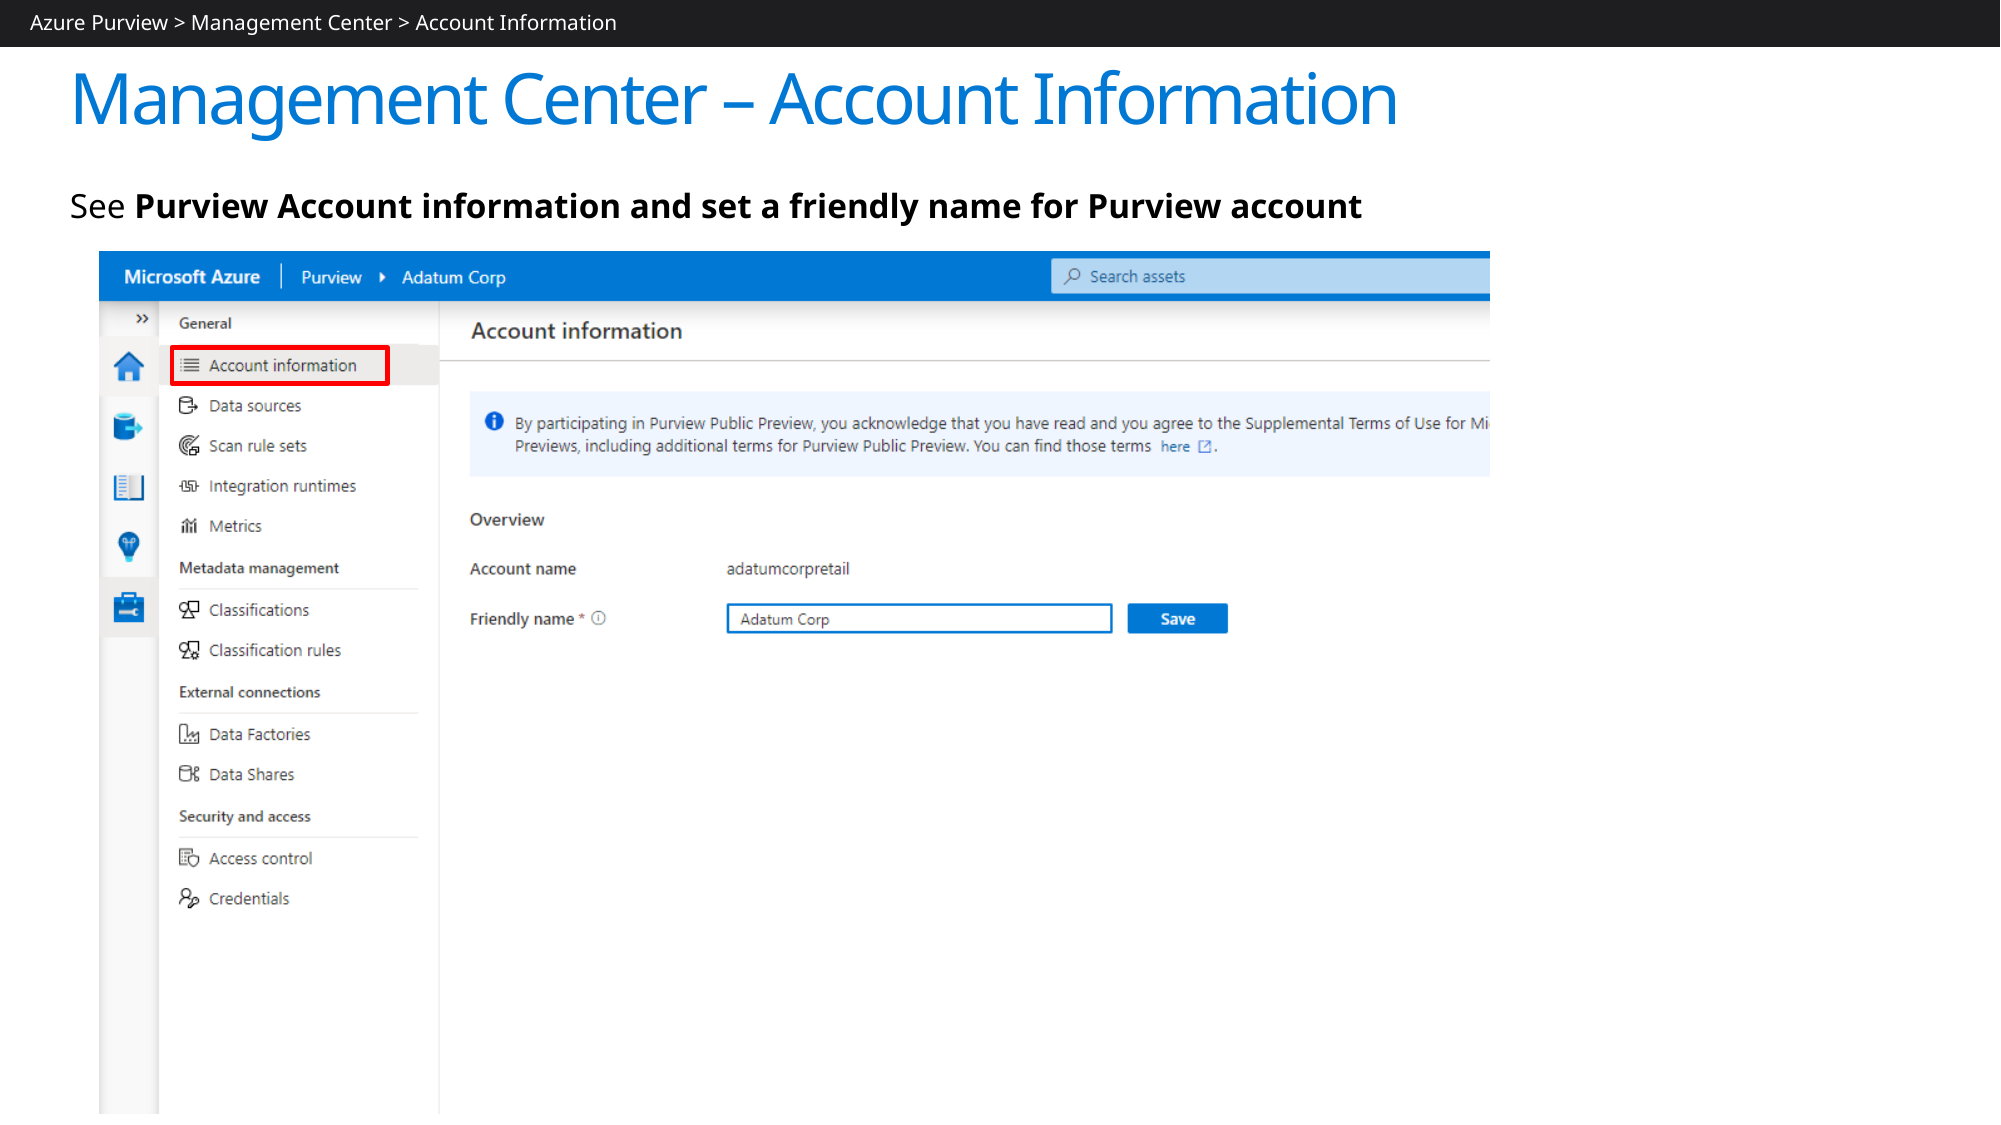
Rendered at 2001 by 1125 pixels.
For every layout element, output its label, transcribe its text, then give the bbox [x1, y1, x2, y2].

title Management Center – Account Information [69, 47, 1432, 161]
picture [99, 251, 1490, 1114]
text_box Azure Purview > Management Center > Account Information [0, 0, 2000, 47]
list See Purview Account information and set a friendly name for Purview account [69, 185, 1989, 252]
